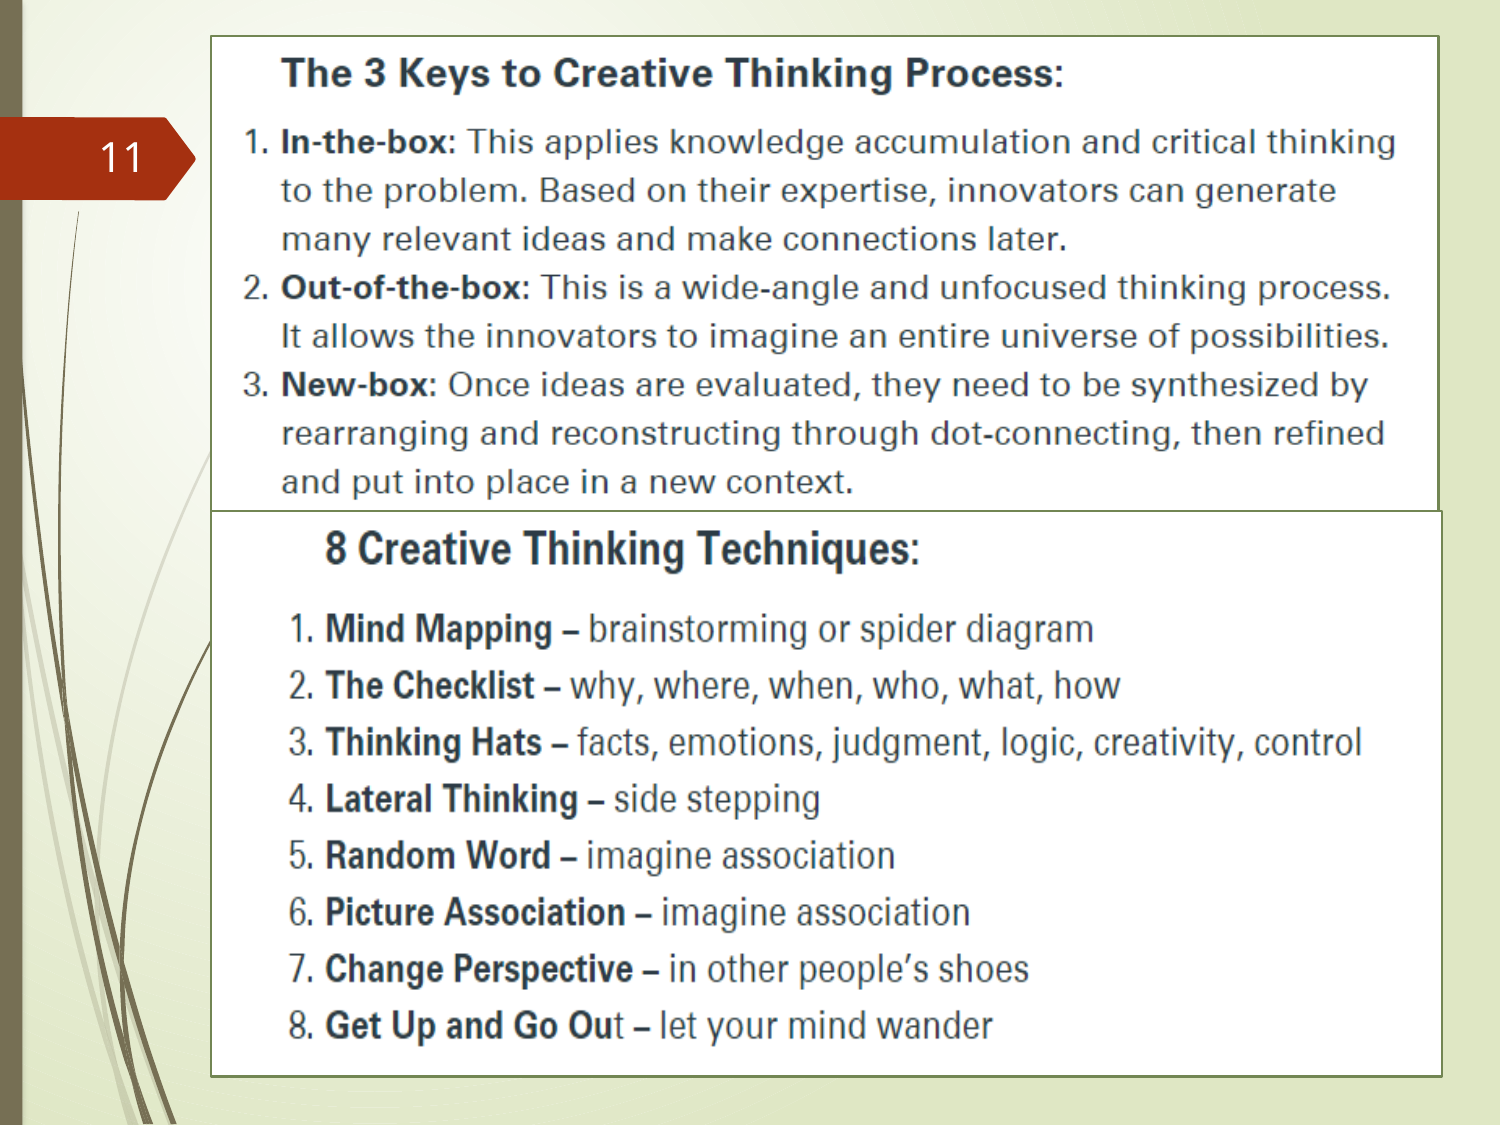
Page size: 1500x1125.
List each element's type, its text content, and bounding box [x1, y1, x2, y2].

slide_number 11 [65, 129, 162, 190]
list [212, 37, 1438, 512]
picture [212, 512, 1441, 1076]
